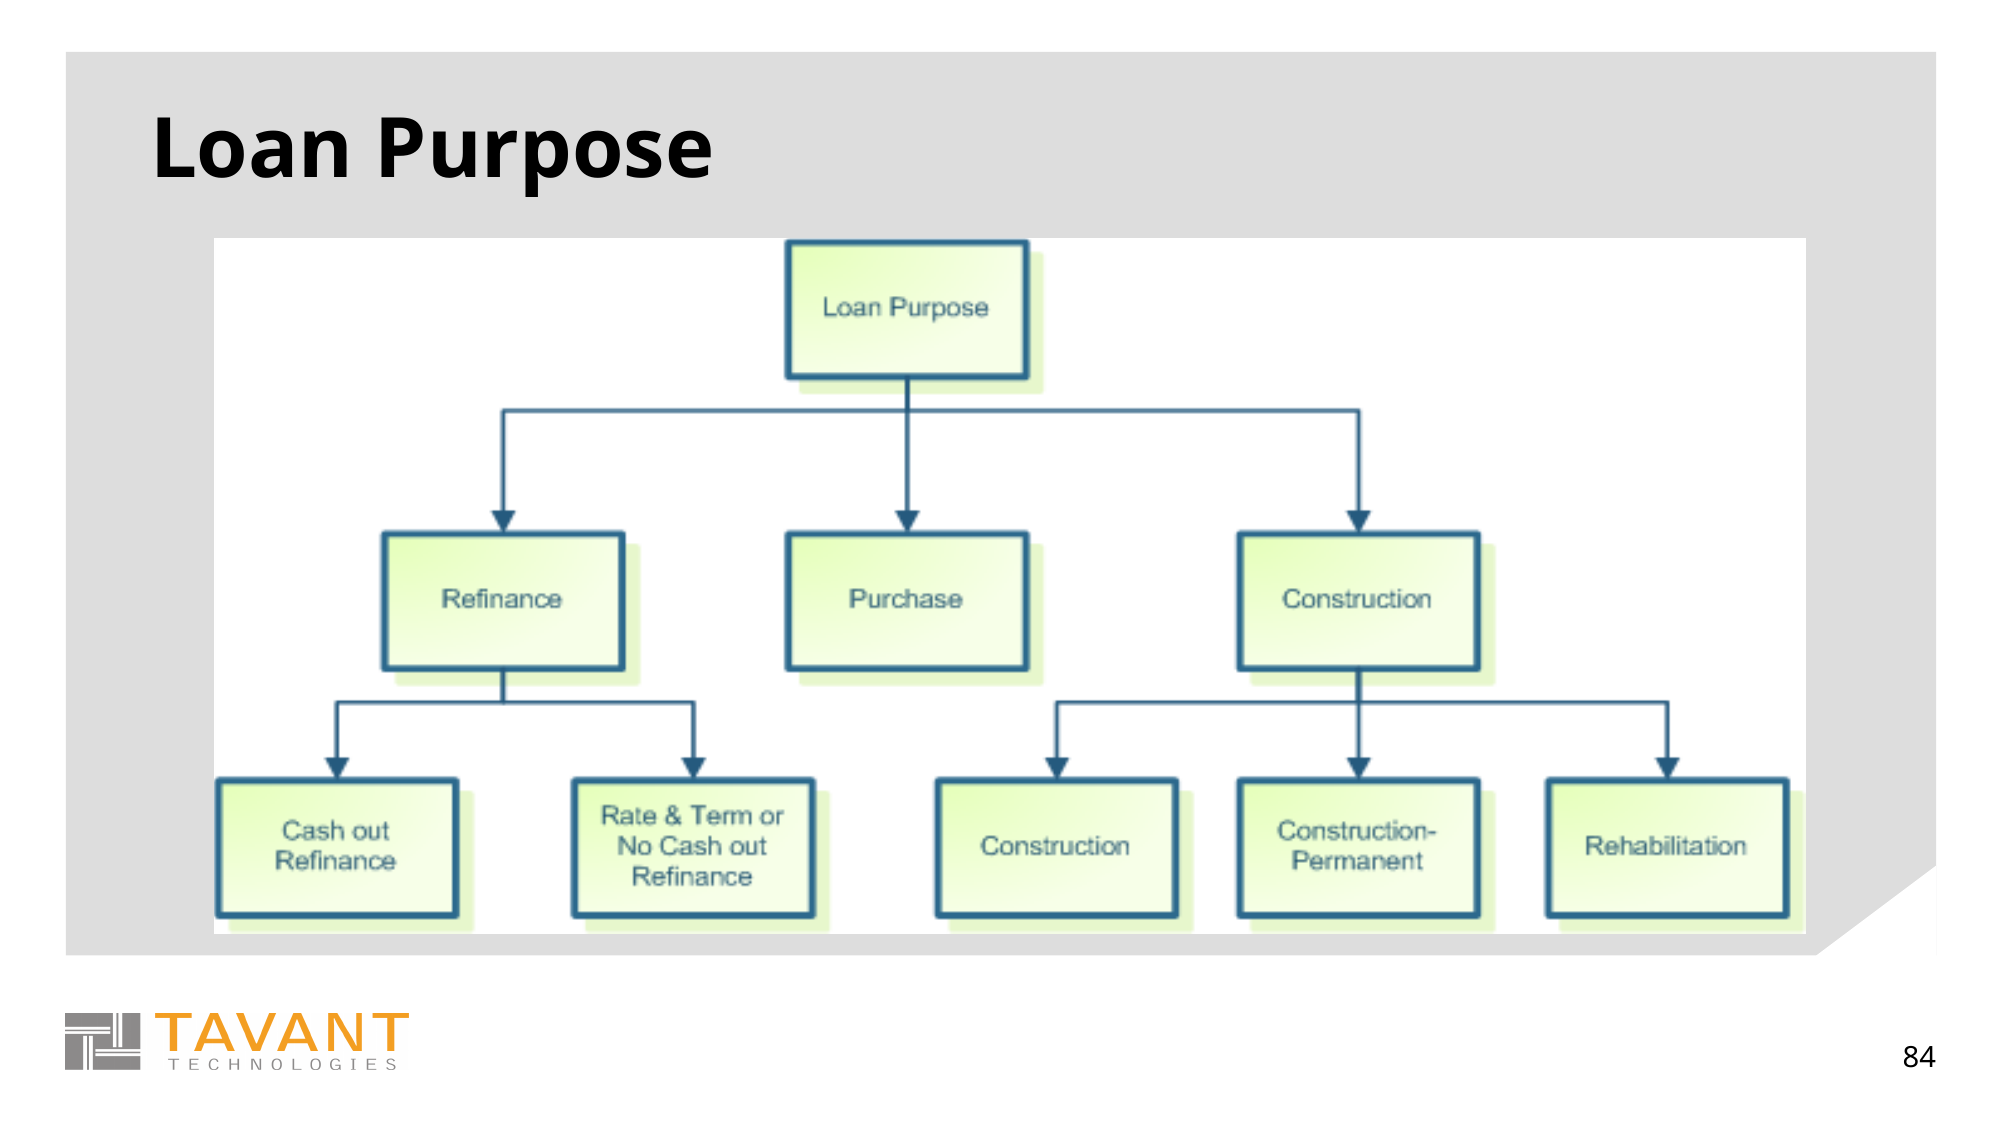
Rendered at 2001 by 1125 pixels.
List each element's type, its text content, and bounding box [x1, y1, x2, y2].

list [214, 237, 1806, 935]
picture [65, 1013, 409, 1070]
slide_number 84 [1519, 1028, 1937, 1090]
title Loan Purpose [150, 50, 1850, 239]
